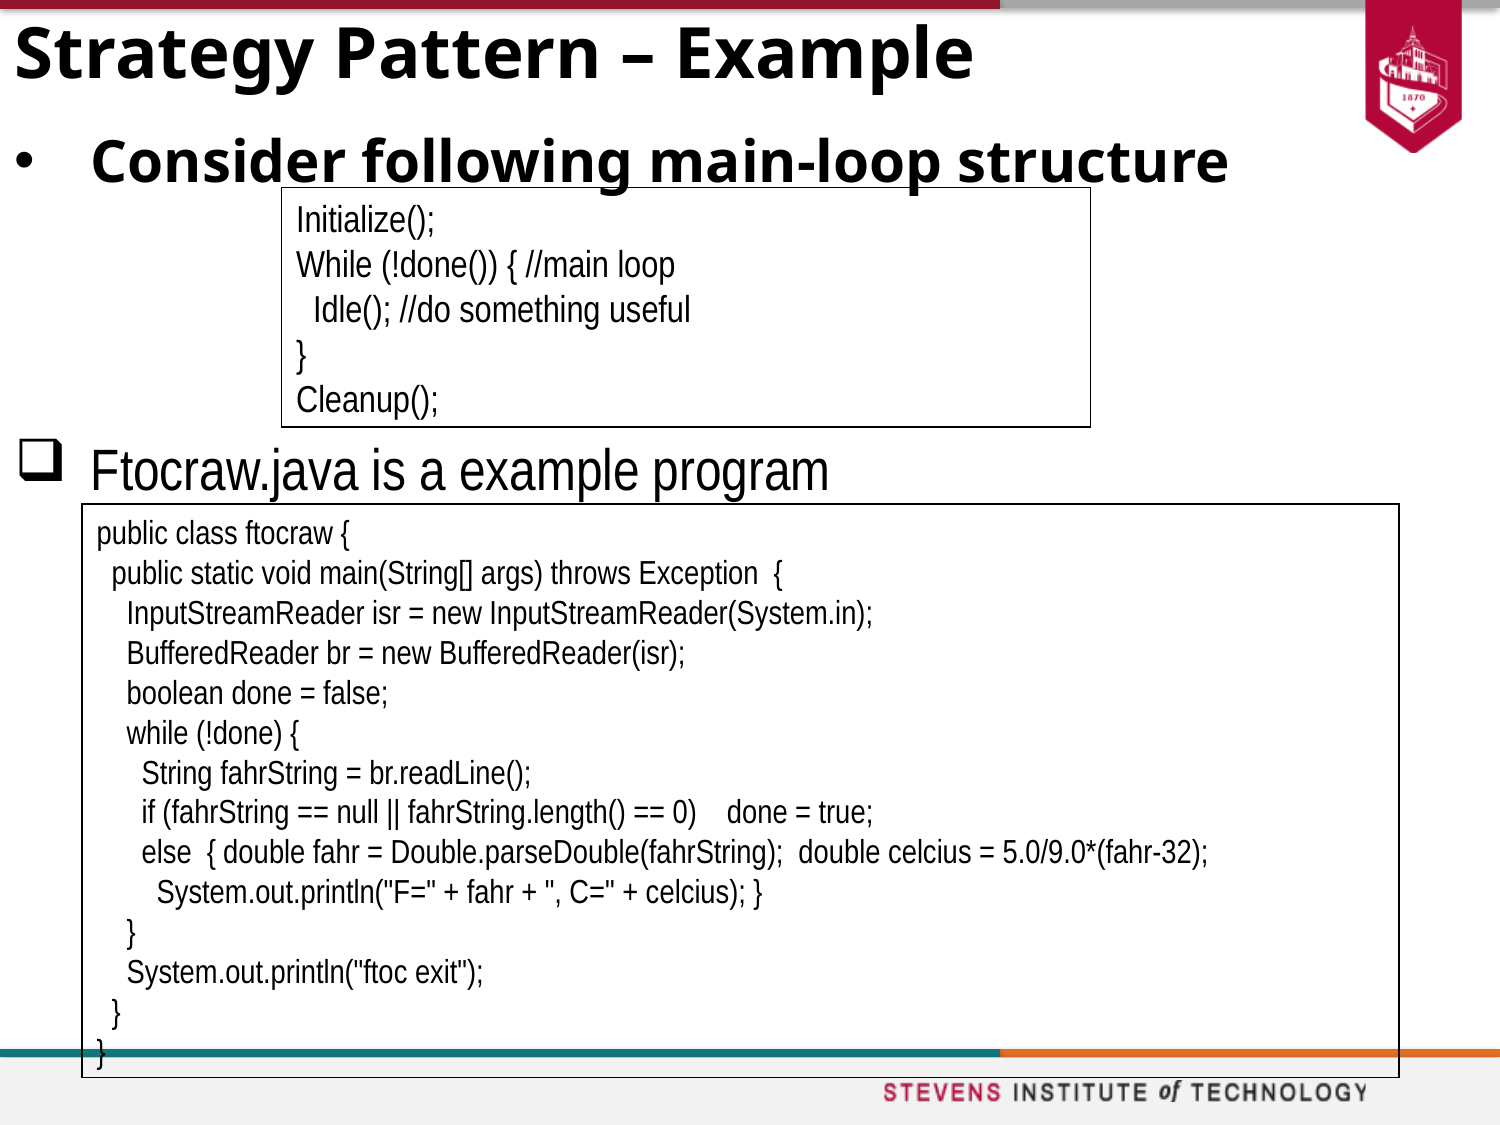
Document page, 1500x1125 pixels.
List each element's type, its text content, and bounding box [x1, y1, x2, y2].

title Strategy Pattern – Example [0, 0, 1500, 117]
text_box Initialize(); While (!done()) { //main loop Idle(); //do something useful } Cleanup(); [281, 187, 1091, 428]
text_box Ftocraw.java is a example program [0, 432, 1500, 516]
list Consider following main-loop structure [0, 117, 1500, 200]
text_box public class ftocraw { public static void main(String[] args) throws Exception { InputStreamReader isr = new InputStreamReader(System.in); BufferedReader br = new BufferedReader(isr); boolean done = false; while (!done) { String fahrString = br.readLine(); if (fahrString == null || fahrString.length() == 0) done = true; else { double fahr = Double.parseDouble(fahrString); double celcius = 5.0/9.0*(fahr-32); System.out.println("F=" + fahr + ", C=" + celcius); } } System.out.println("ftoc exit"); } } [81, 516, 1399, 1078]
